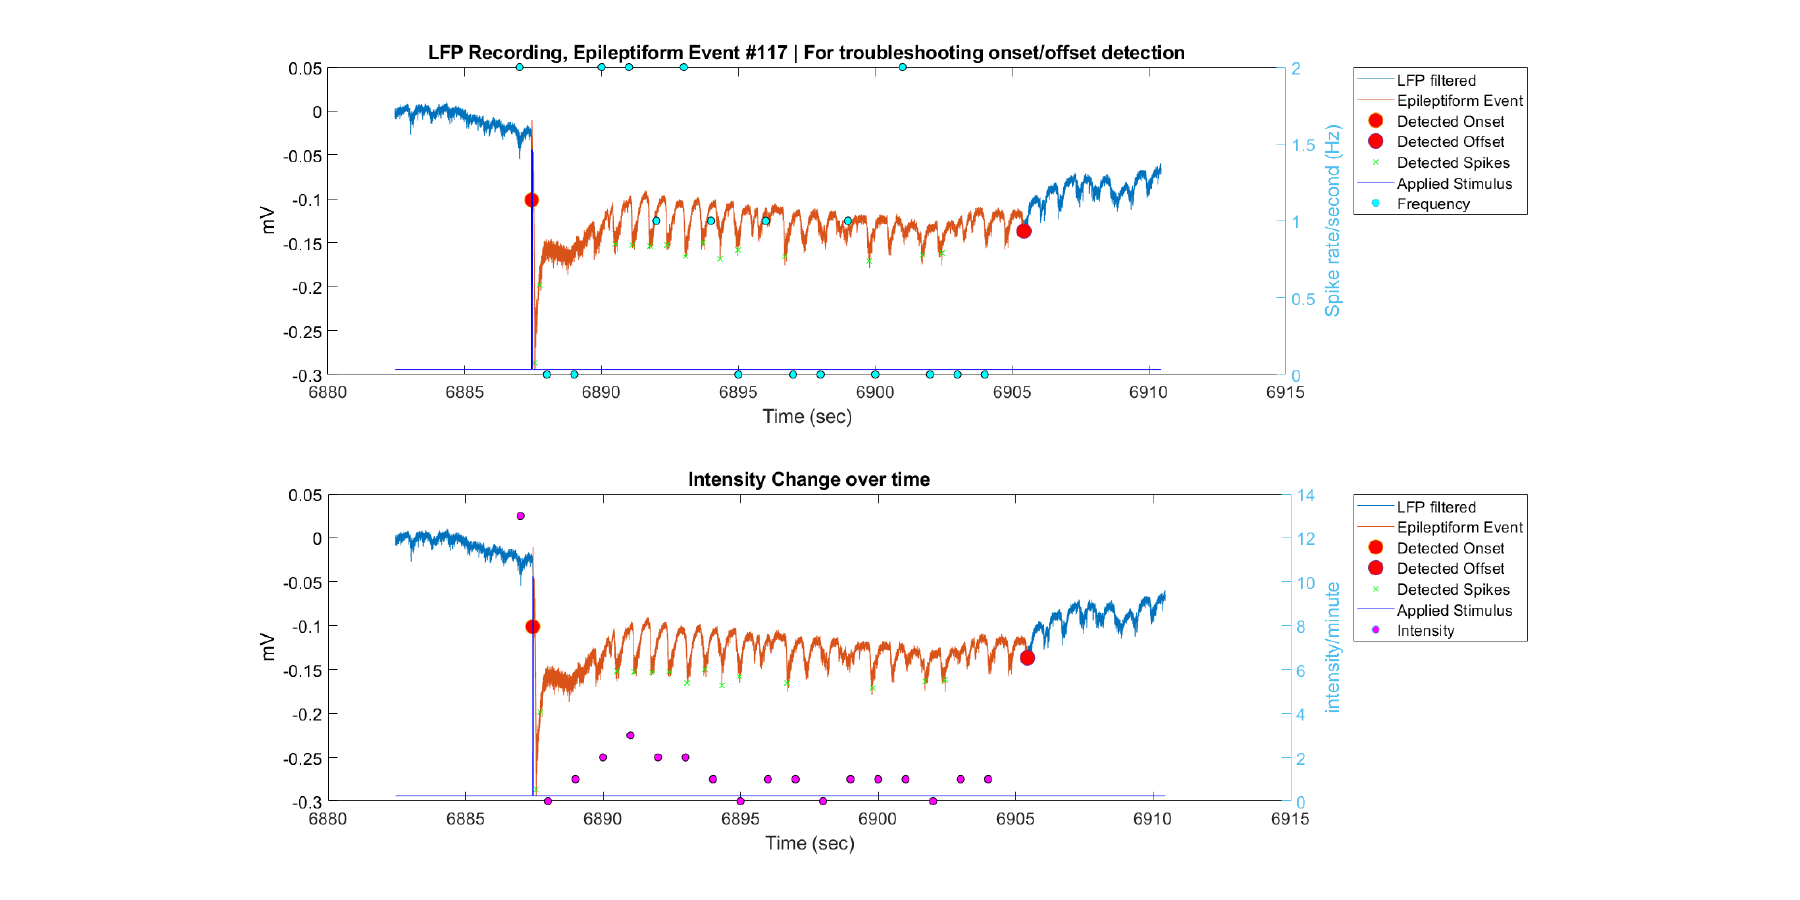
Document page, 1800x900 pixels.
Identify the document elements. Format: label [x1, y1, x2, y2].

picture [126, 0, 1674, 900]
